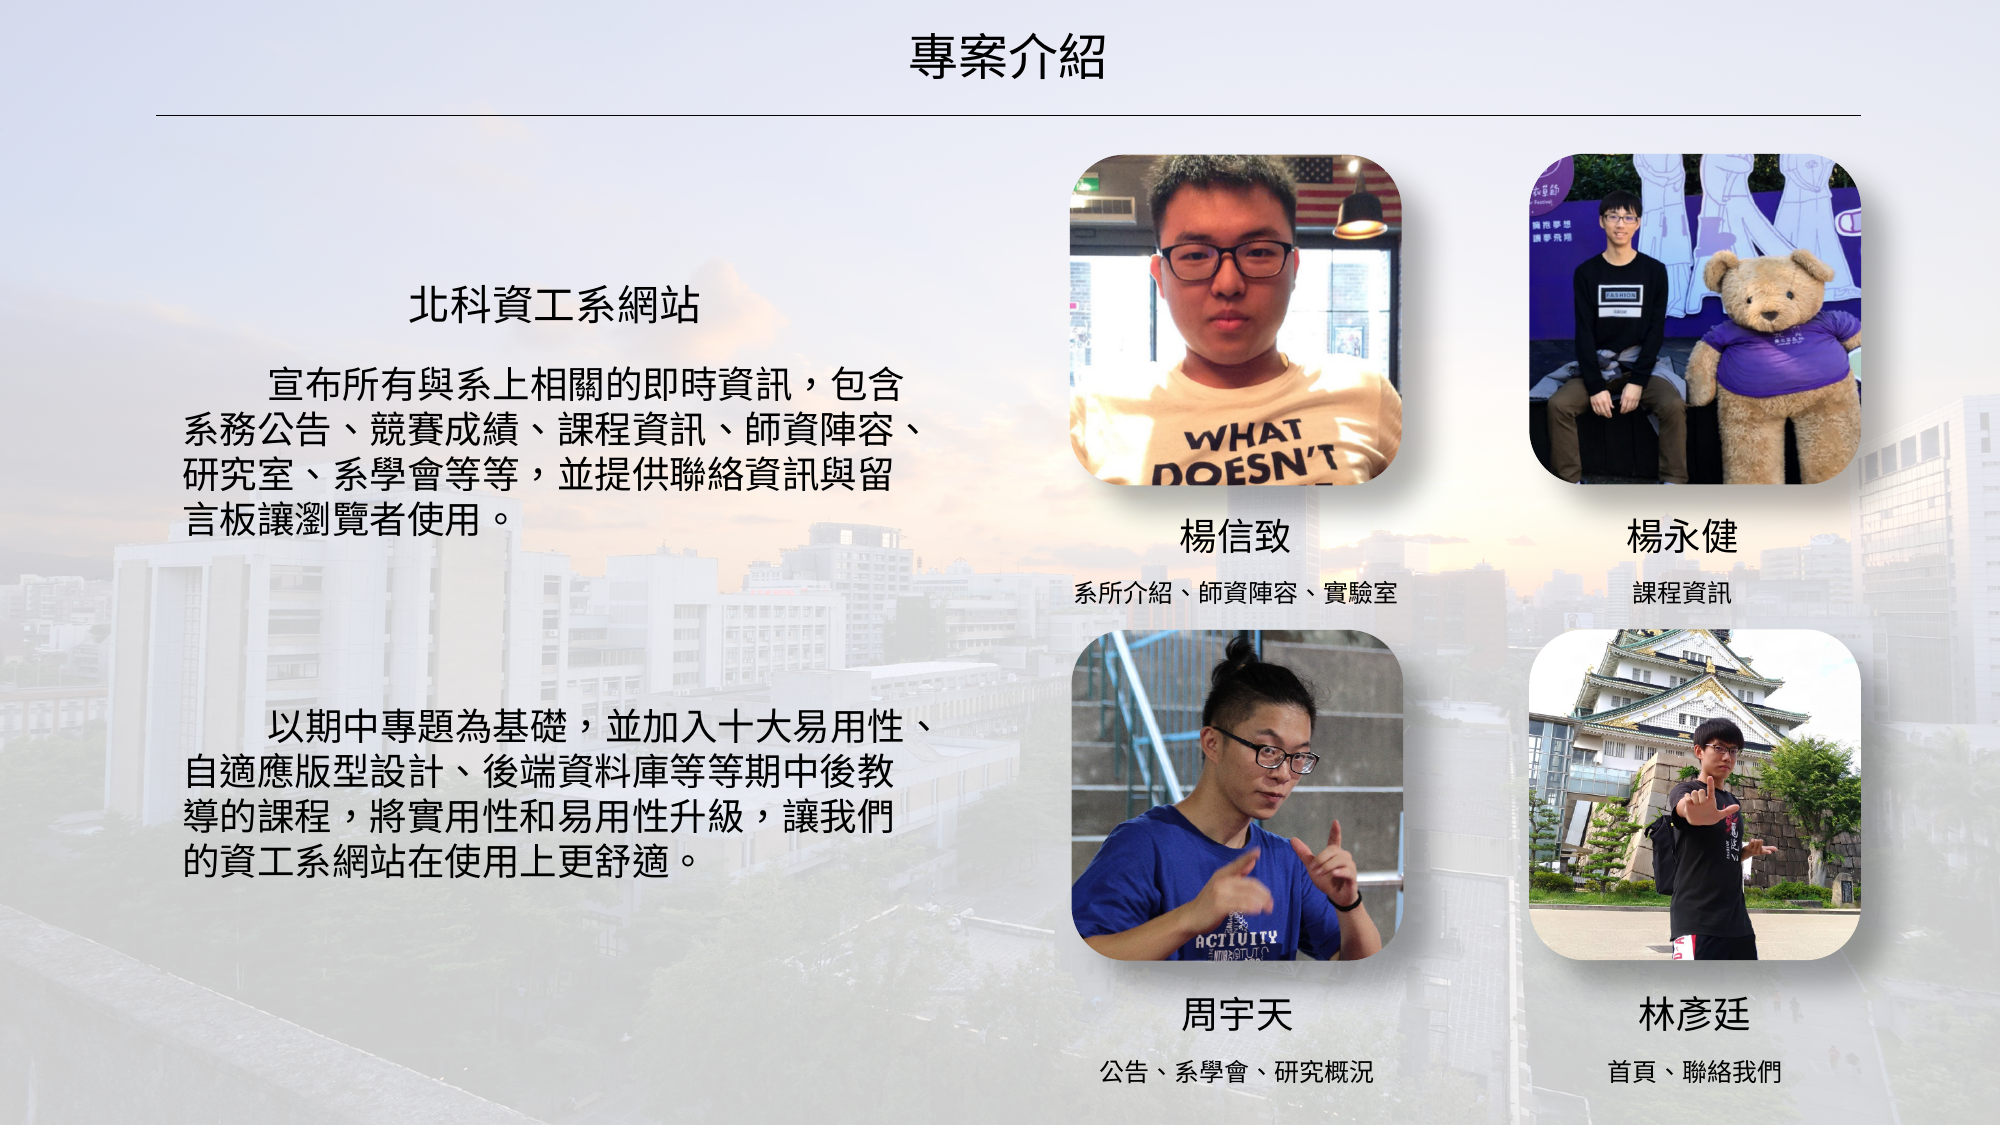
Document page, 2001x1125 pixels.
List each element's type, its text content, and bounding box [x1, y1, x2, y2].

text_box 北科資工系網站 [393, 271, 716, 337]
text_box [1070, 628, 1405, 962]
text_box 周宇天 公告、系學會、研究概況 [1039, 983, 1435, 1094]
text_box 林彥廷 首頁、聯絡我們 [1497, 983, 1893, 1094]
text_box 楊信致 系所介紹、師資陣容、實驗室 [1038, 505, 1434, 615]
text_box [1068, 153, 1403, 487]
text_box [1528, 152, 1863, 486]
text_box 專案介紹 [893, 17, 1124, 93]
text_box 宣布所有與系上相關的即時資訊，包含系務公告、競賽成績、課程資訊、師資陣容、研究室、系學會等等，並提供聯絡資訊與留言板讓瀏覽者使用。 [167, 354, 943, 549]
text_box 以期中專題為基礎，並加入十大易用性、自適應版型設計、後端資料庫等等期中後教導的課程，將實用性和易用性升級，讓我們的資工系網站在使用上更舒適。 [167, 695, 943, 890]
text_box 楊永健 課程資訊 [1485, 505, 1881, 615]
text_box [1528, 628, 1862, 962]
